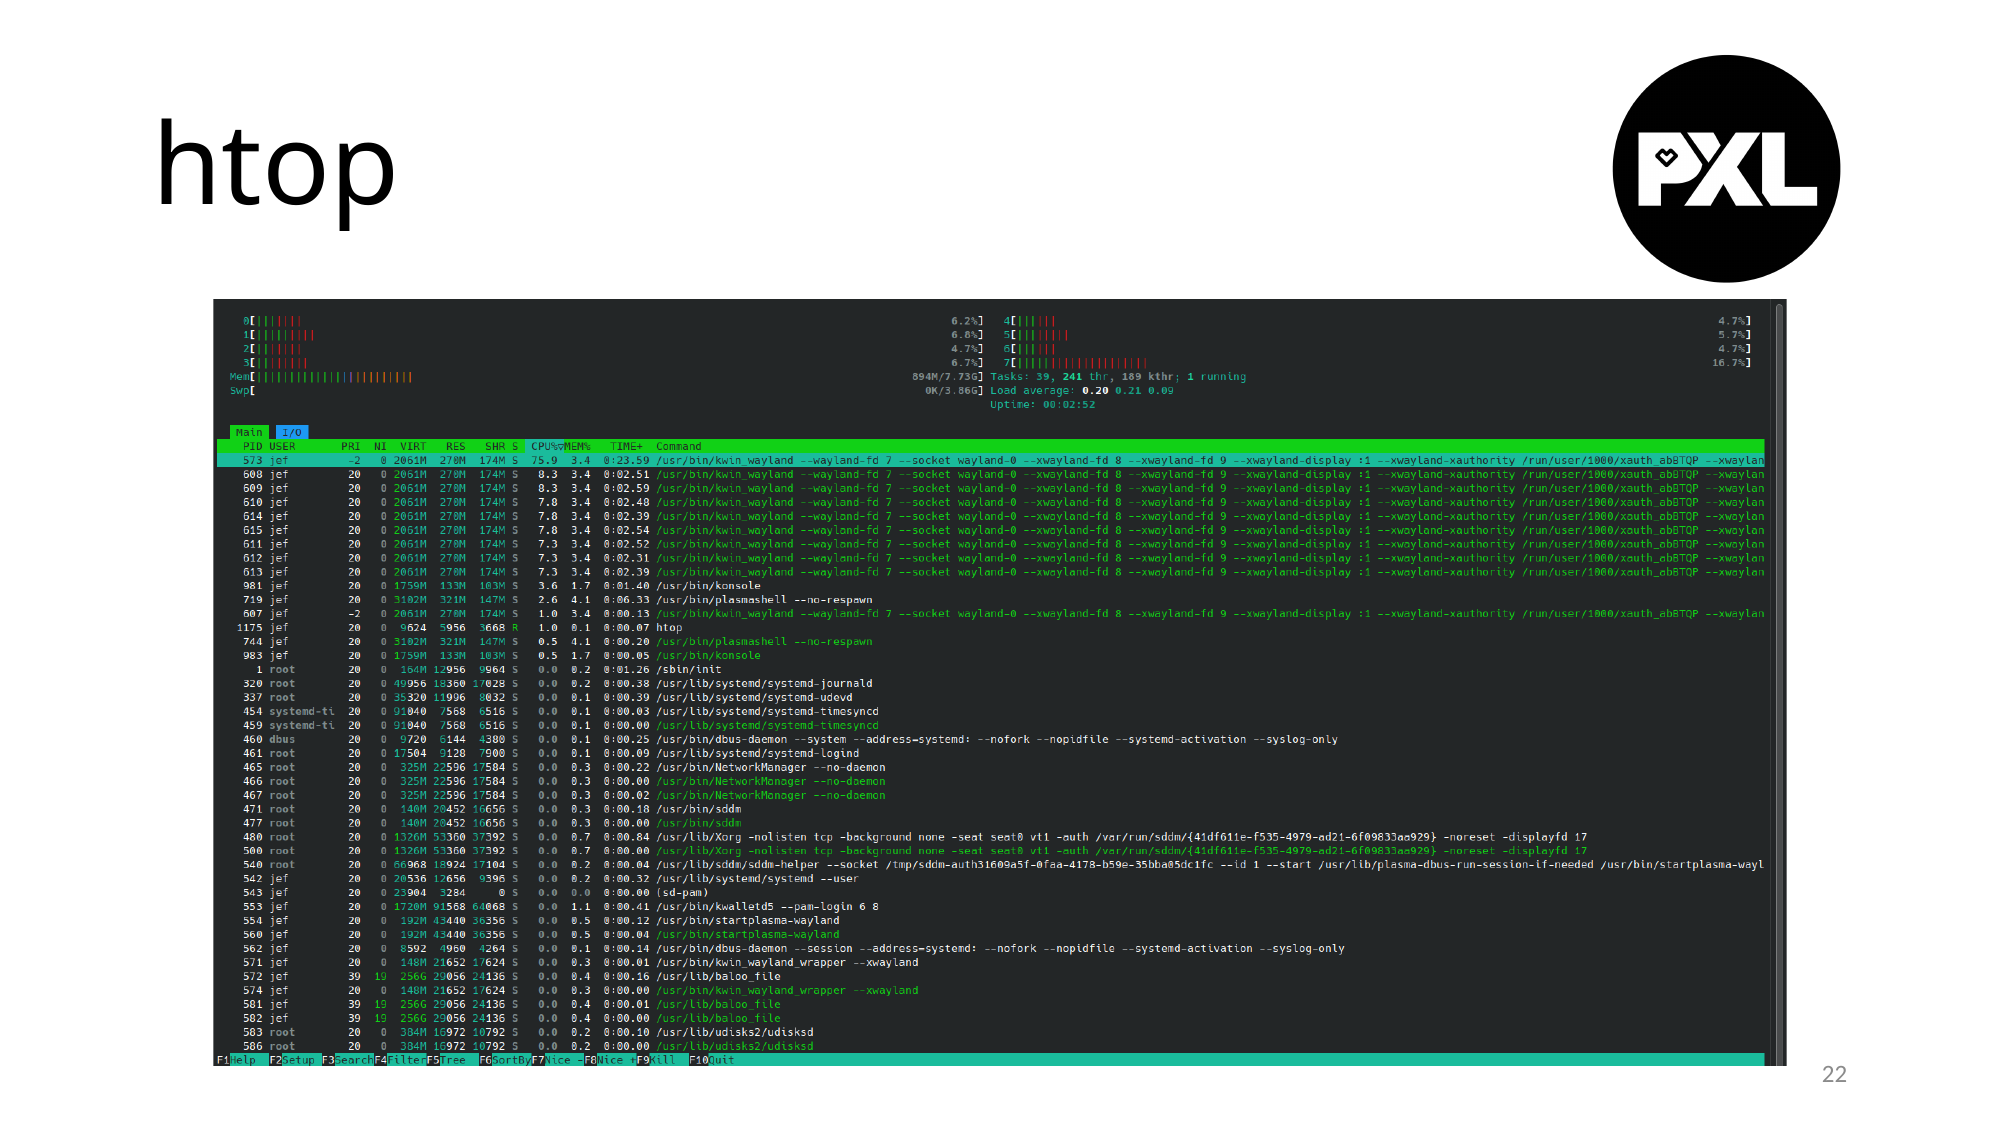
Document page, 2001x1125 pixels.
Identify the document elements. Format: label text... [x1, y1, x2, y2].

title htop [137, 59, 1590, 278]
picture [213, 32, 1863, 1066]
slide_number 22 [1412, 1042, 1863, 1103]
